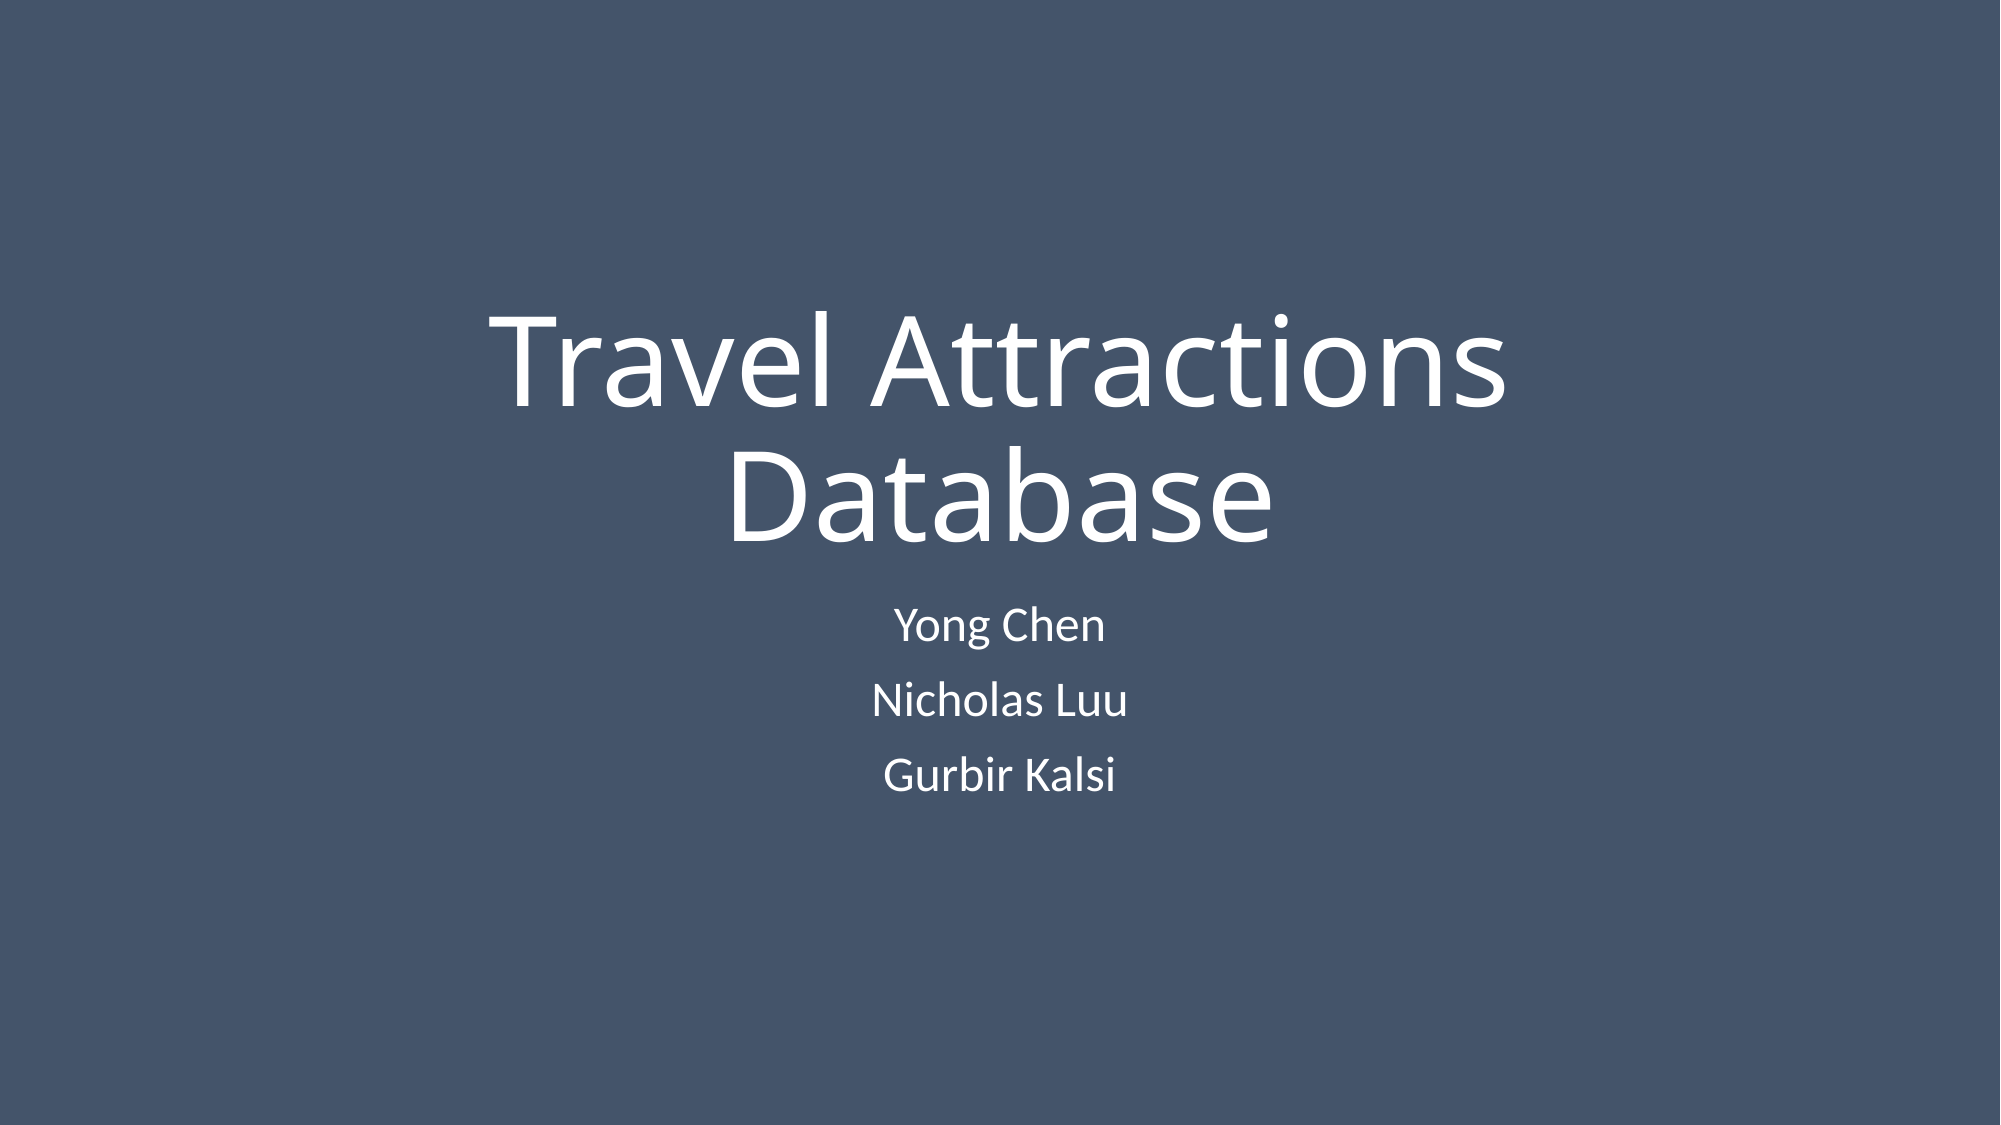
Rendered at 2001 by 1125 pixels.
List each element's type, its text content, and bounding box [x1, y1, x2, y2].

title Travel Attractions Database [249, 184, 1750, 576]
subtitle Yong Chen Nicholas Luu Gurbir Kalsi [249, 590, 1750, 863]
